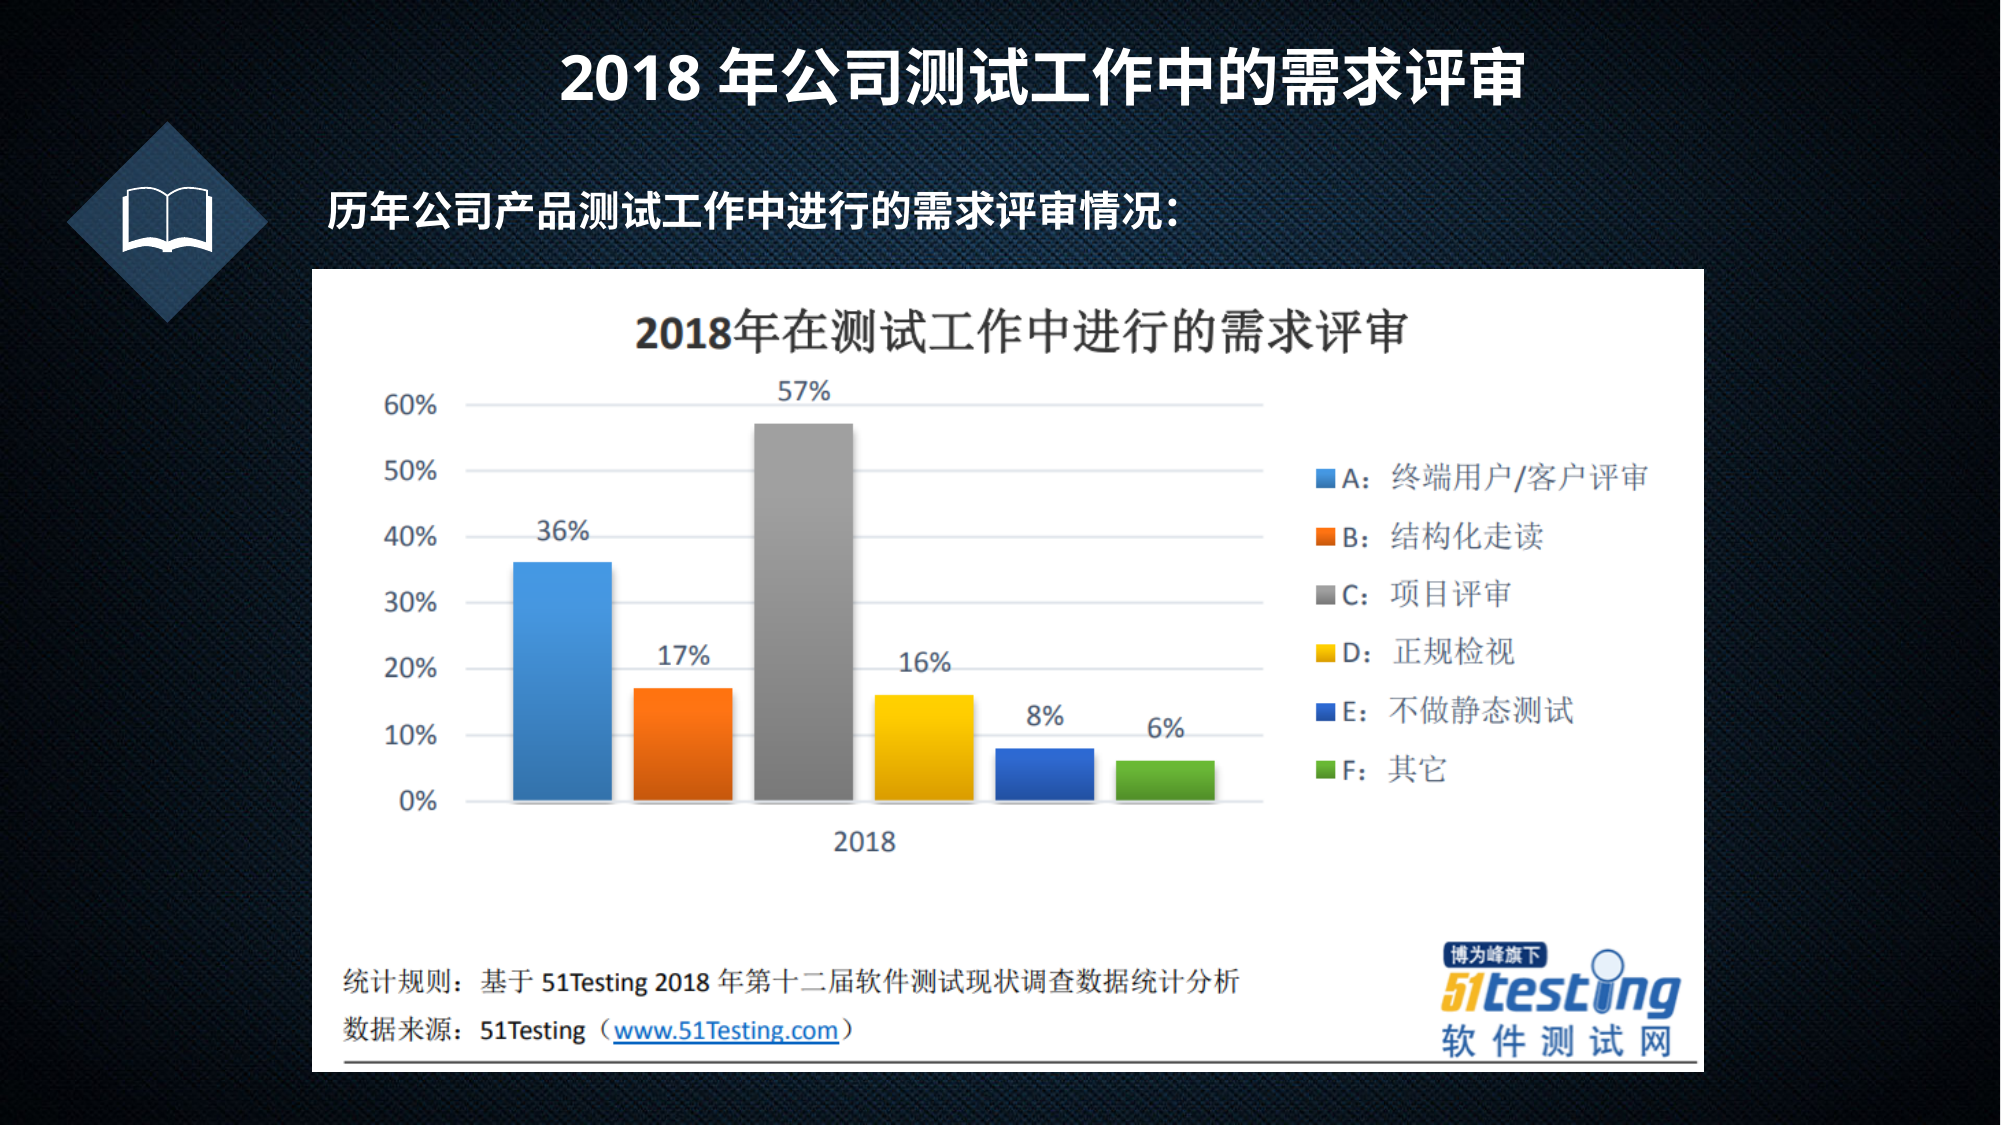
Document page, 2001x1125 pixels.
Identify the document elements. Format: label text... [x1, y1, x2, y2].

text_box 历年公司产品测试工作中进行的需求评审情况： [312, 177, 1231, 243]
picture [0, 0, 2001, 1125]
text_box 2018年公司测试工作中的需求评审 [538, 30, 1551, 121]
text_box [66, 121, 269, 323]
